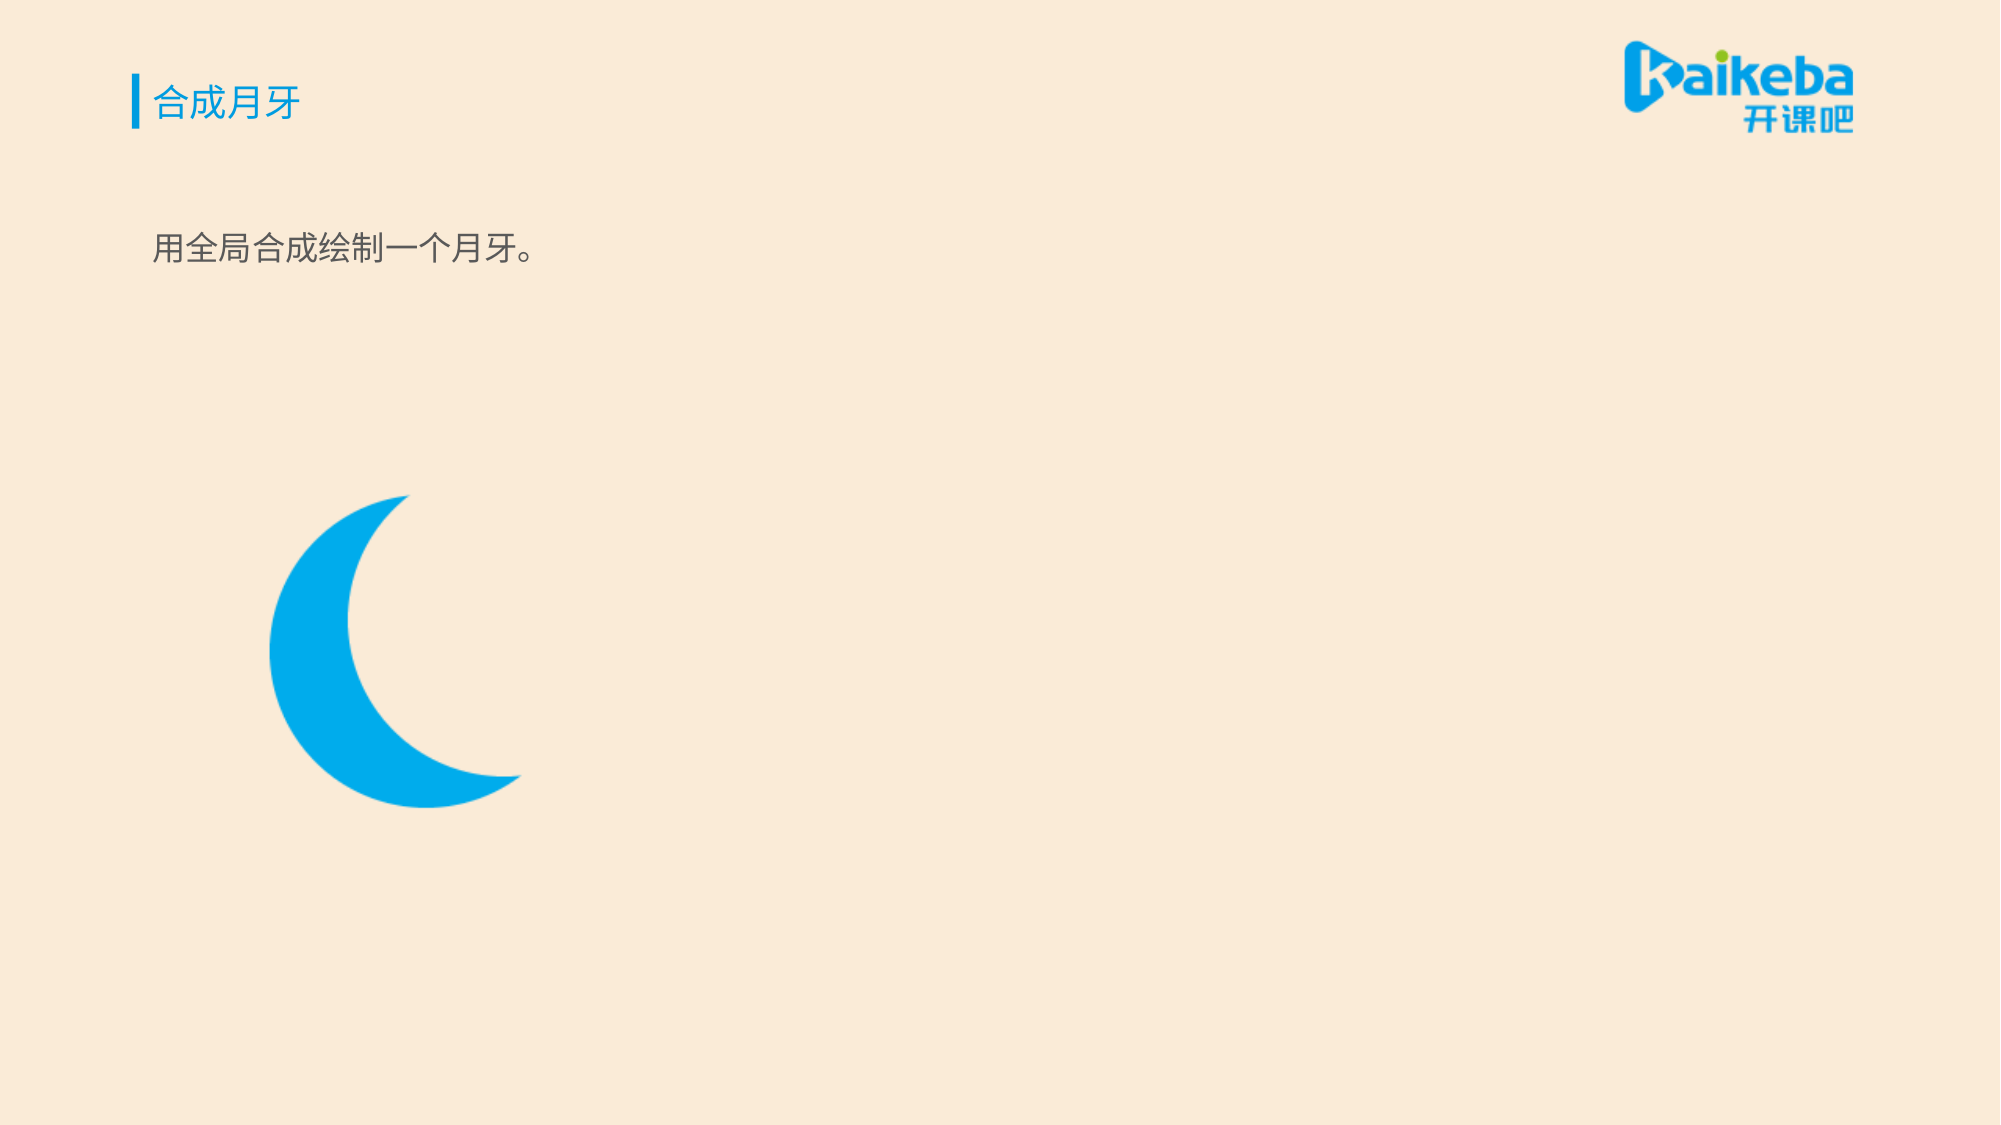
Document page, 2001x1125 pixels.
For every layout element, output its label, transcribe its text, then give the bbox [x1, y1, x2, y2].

picture [1612, 31, 1866, 143]
title 合成月牙 [137, 59, 1863, 148]
picture [137, 401, 640, 888]
picture [1640, 50, 1650, 59]
list 用全局合成绘制一个月牙。 [137, 199, 1863, 1014]
